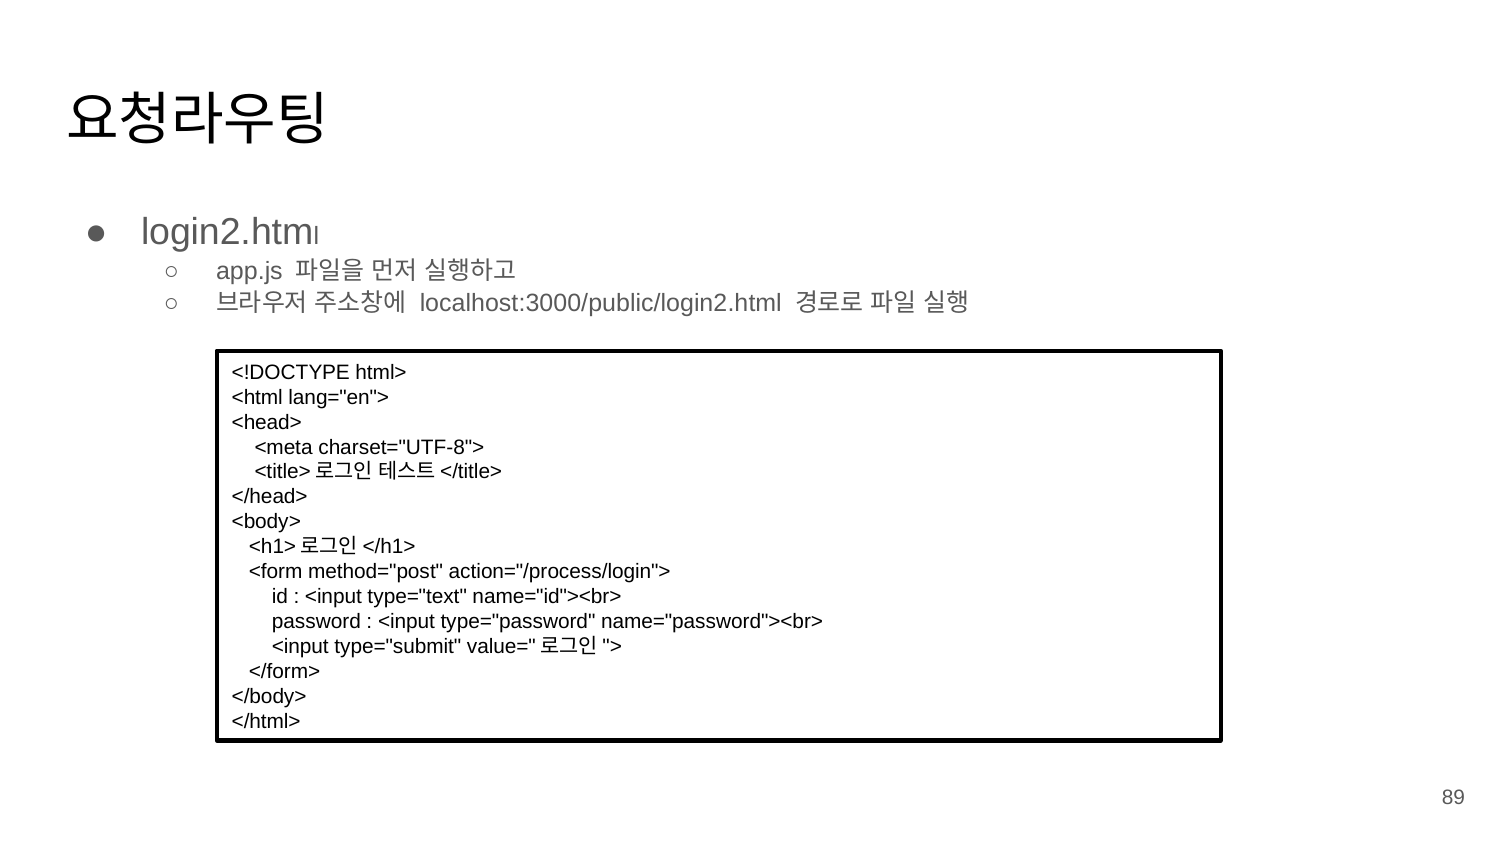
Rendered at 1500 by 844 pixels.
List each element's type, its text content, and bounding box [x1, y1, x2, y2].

text_box <!DOCTYPE html> <html lang="en"> <head> <meta charset="UTF-8"> <title>로그인 테스트</title> </head> <body> <h1>로그인</h1> <form method="post" action="/process/login"> id : <input type="text" name="id"><br> password : <input type="password" name="password"><br> <input type="submit" value="로그인"> </form> </body> </html> [216, 350, 1221, 741]
slide_number ‹#› [1389, 764, 1480, 830]
title 요청라우팅 [51, 72, 1449, 167]
list login2.html app.js 파일을 먼저 실행하고 브라우저 주소창에 localhost:3000/public/login2.html 경로로 파일 실행 [51, 189, 1449, 750]
